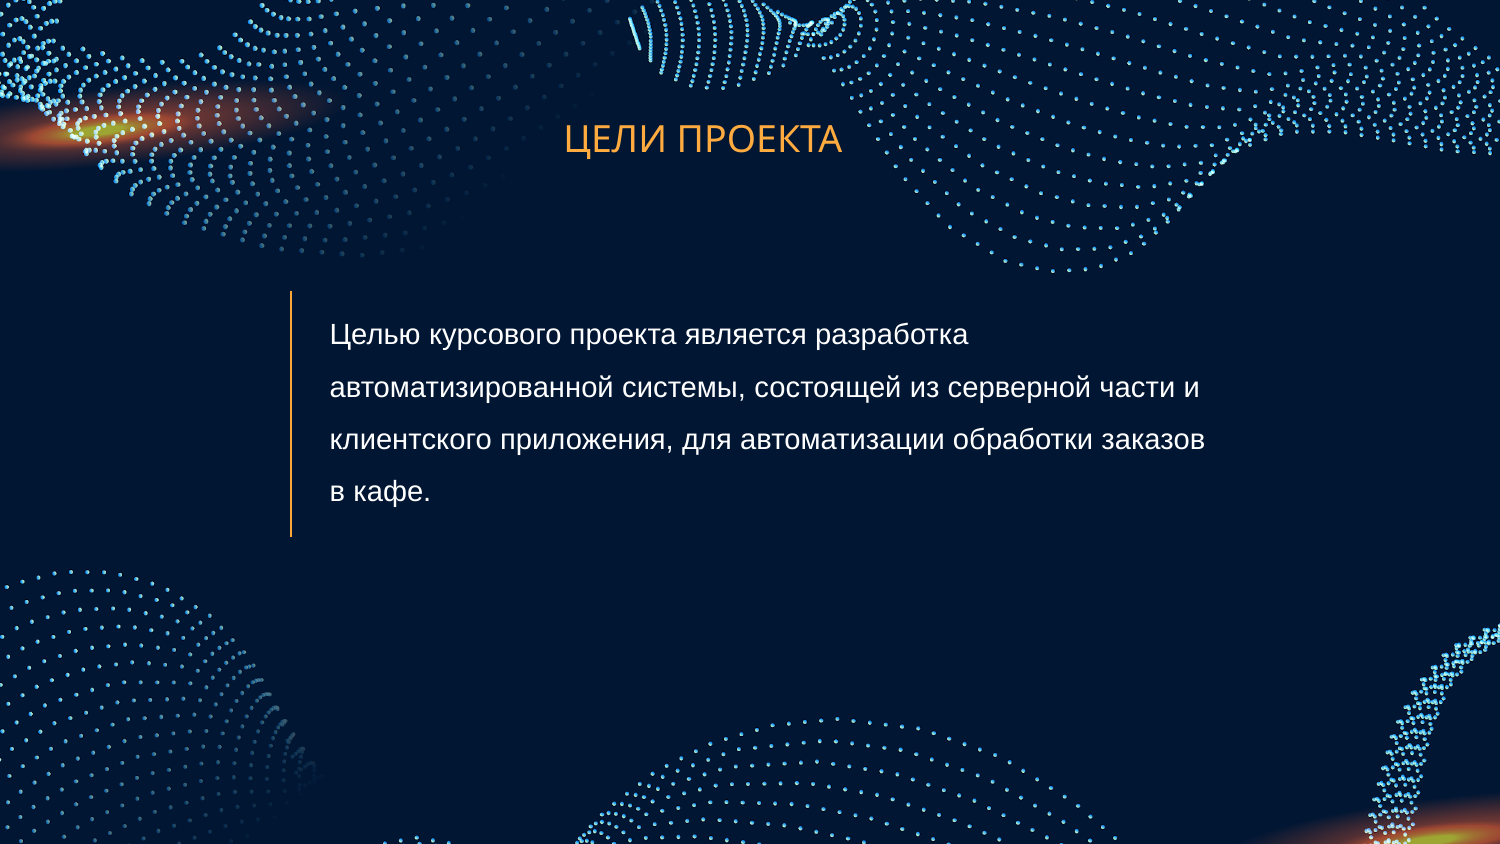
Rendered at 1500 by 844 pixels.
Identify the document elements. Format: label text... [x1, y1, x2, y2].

text_box ЦЕЛИ ПРОЕКТА [521, 99, 885, 188]
text_box Целью курсового проекта является разработка автоматизированной системы, состоящей из серверной части и клиентского приложения, для автоматизации обработки заказов в кафе. [314, 290, 1238, 550]
picture [0, 0, 1500, 844]
